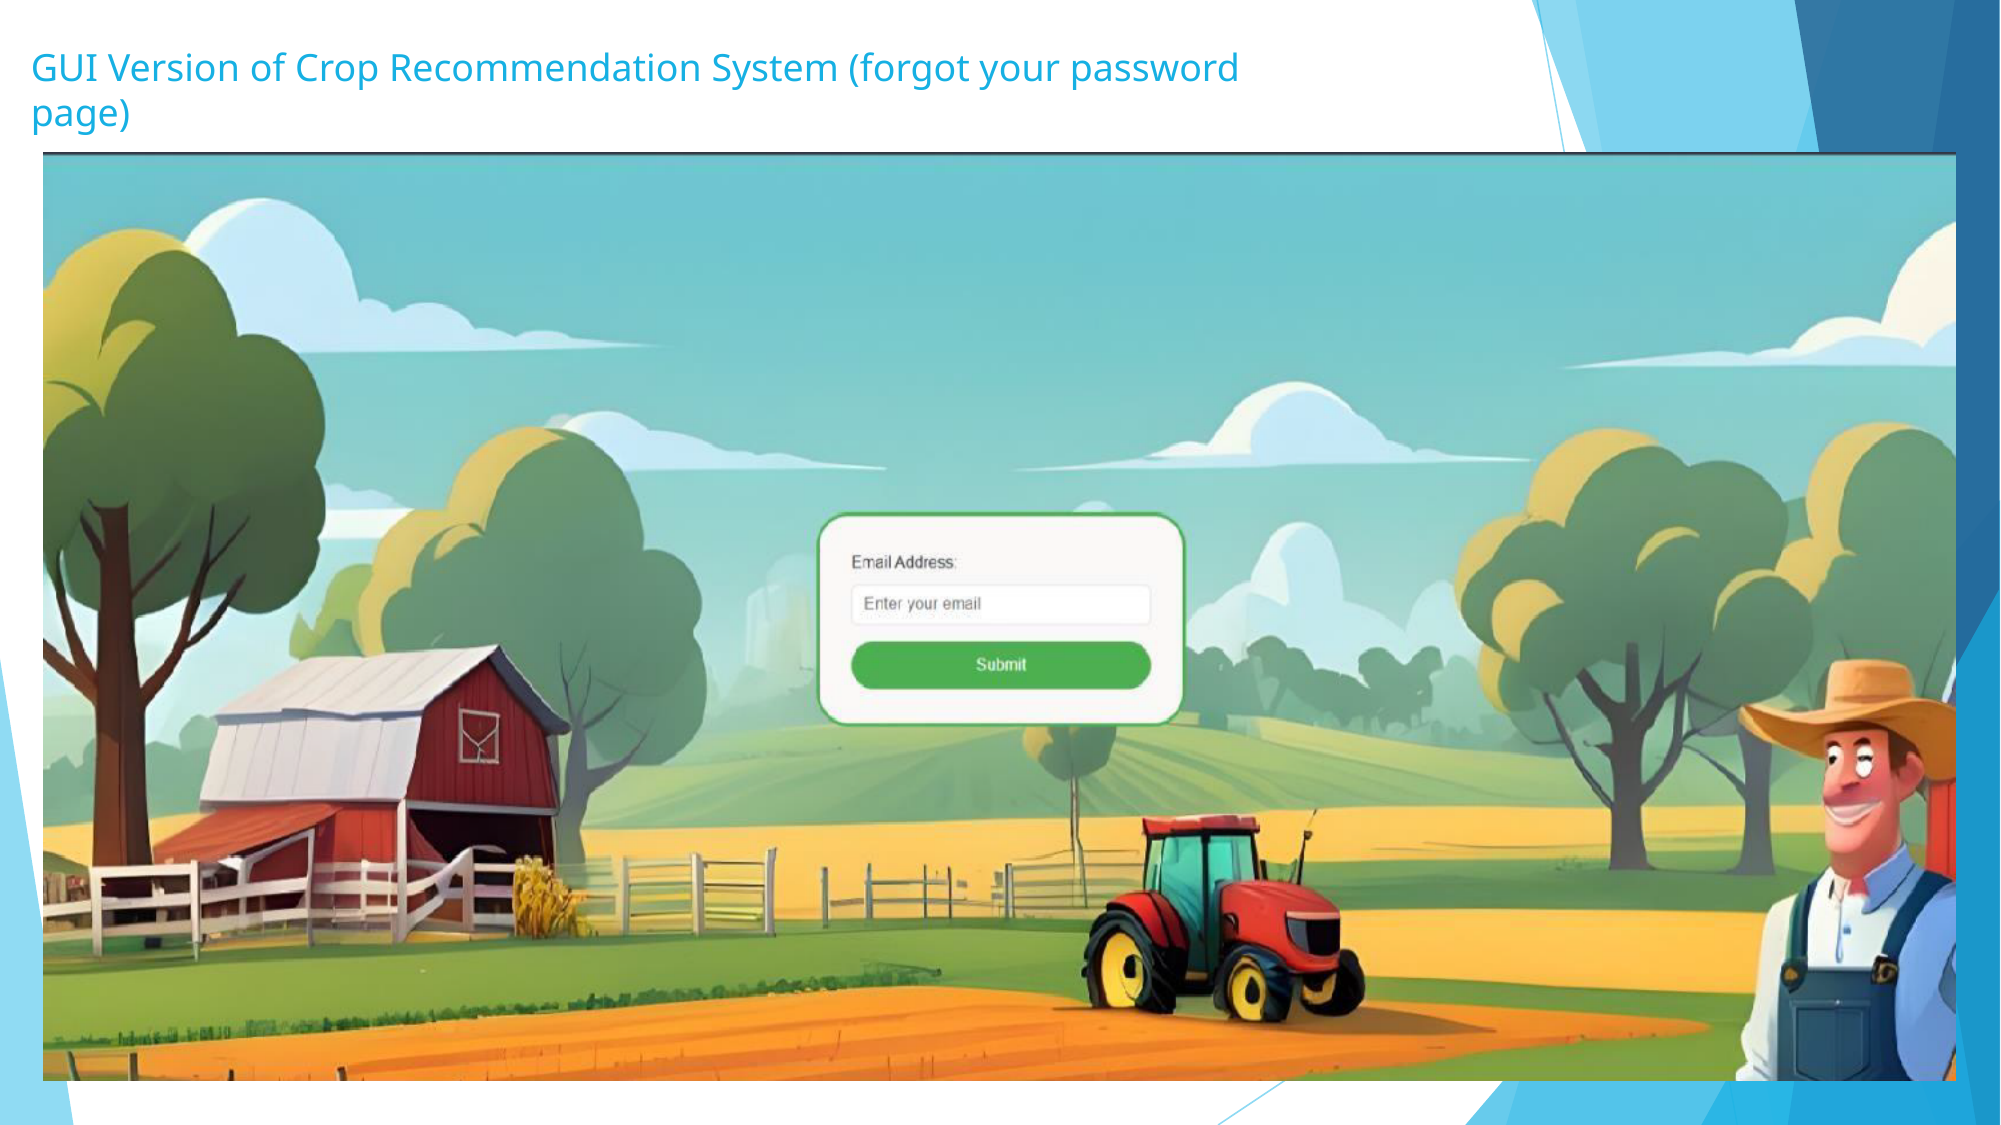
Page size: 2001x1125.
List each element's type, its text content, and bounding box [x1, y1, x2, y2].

picture [43, 151, 1956, 1081]
text_box GUI Version of Crop Recommendation System (forgot your password page) [15, 36, 1322, 141]
